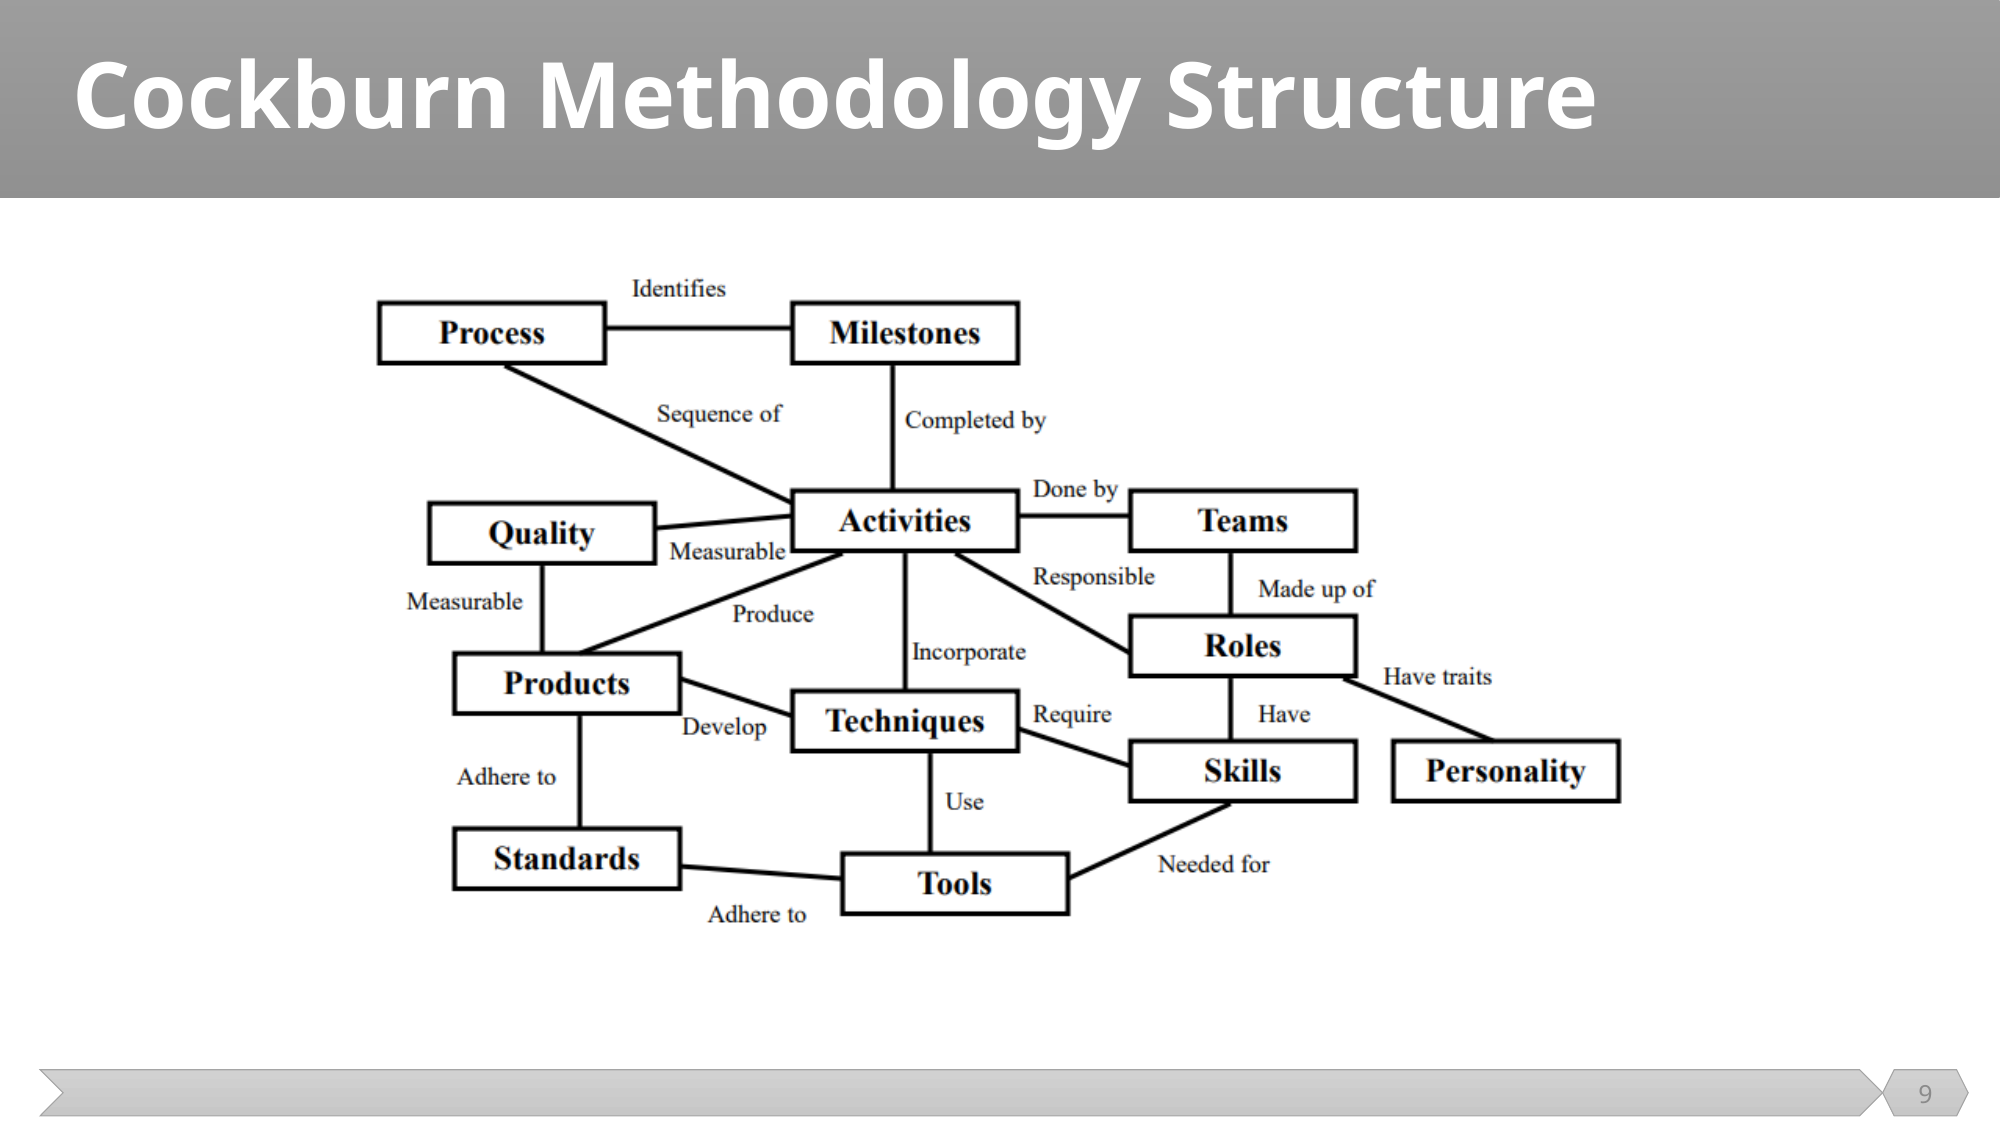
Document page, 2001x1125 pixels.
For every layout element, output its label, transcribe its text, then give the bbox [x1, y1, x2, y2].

title Cockburn Methodology Structure [56, 0, 1969, 199]
slide_number 9 [1882, 1065, 1969, 1125]
picture [364, 250, 1636, 943]
